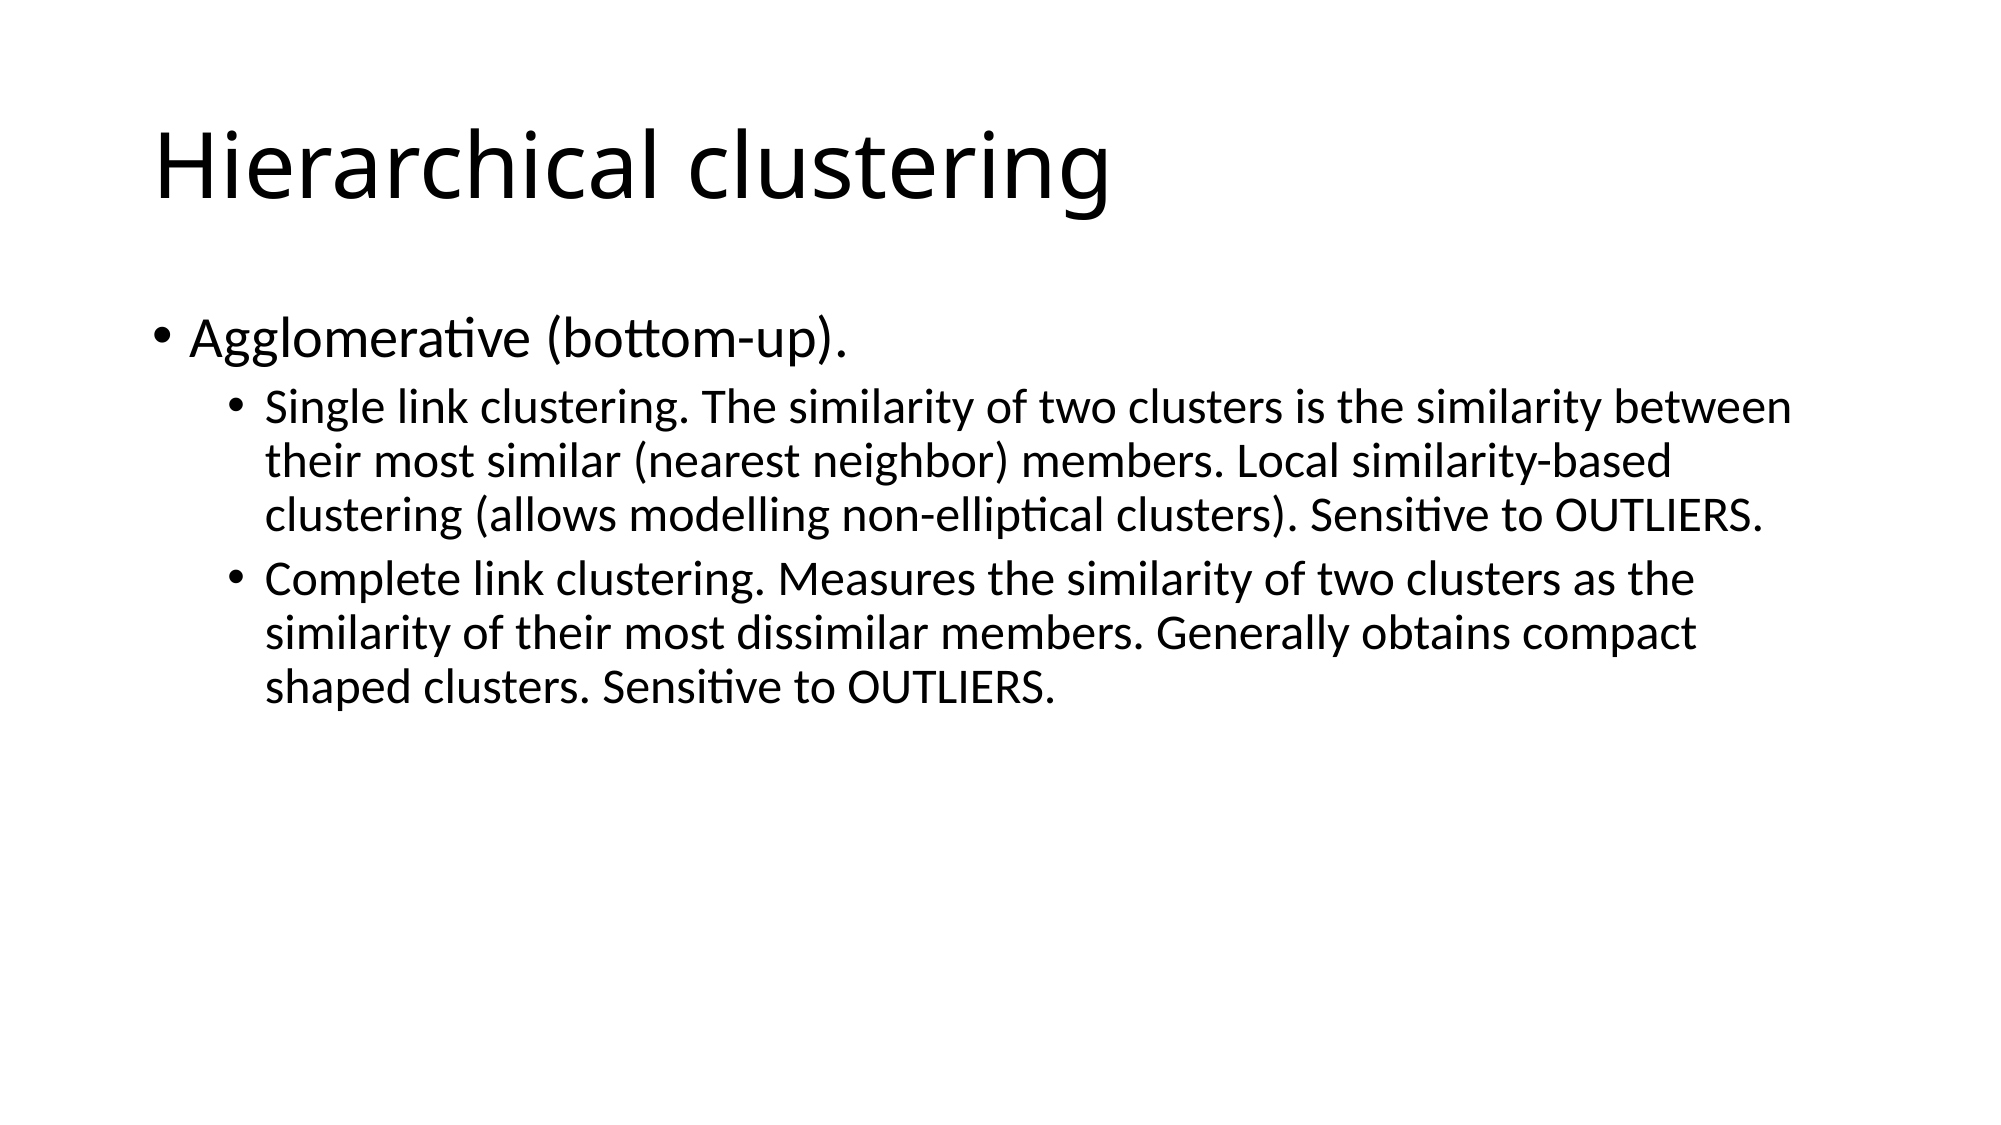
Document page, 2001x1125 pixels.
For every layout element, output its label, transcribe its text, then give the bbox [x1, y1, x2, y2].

title Hierarchical clustering [137, 59, 1863, 278]
list Agglomerative (bottom-up). Single link clustering. The similarity of two clusters is the similarity between their most similar (nearest neighbor) members. Local similarity-based clustering (allows modelling non-elliptical clusters). Sensitive to OUTLIERS. Complete link clustering. Measures the similarity of two clusters as the similarity of their most dissimilar members. Generally obtains compact shaped clusters. Sensitive to OUTLIERS. [137, 299, 1863, 1014]
